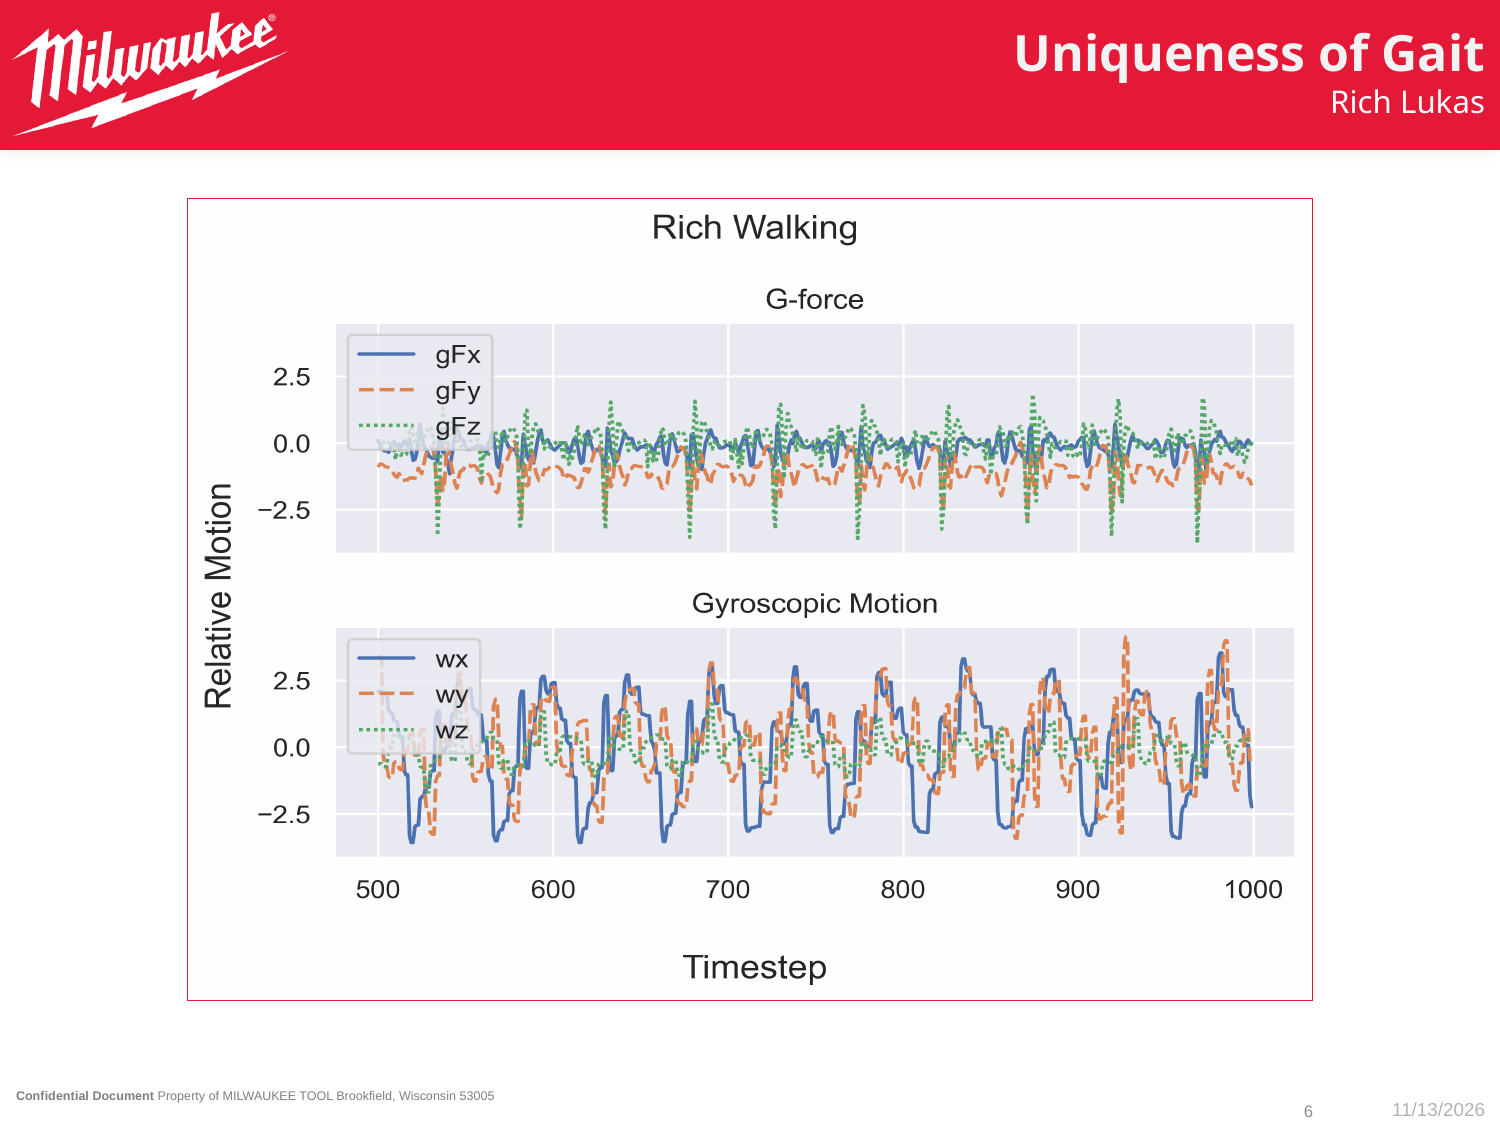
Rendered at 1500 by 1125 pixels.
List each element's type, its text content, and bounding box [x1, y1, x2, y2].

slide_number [1363, 1097, 1500, 1121]
title Uniqueness of Gait [262, 14, 1500, 75]
list Rich Lukas [265, 75, 1500, 138]
picture [187, 197, 1313, 1002]
slide_number 6 [1265, 1097, 1328, 1125]
picture [12, 12, 288, 136]
